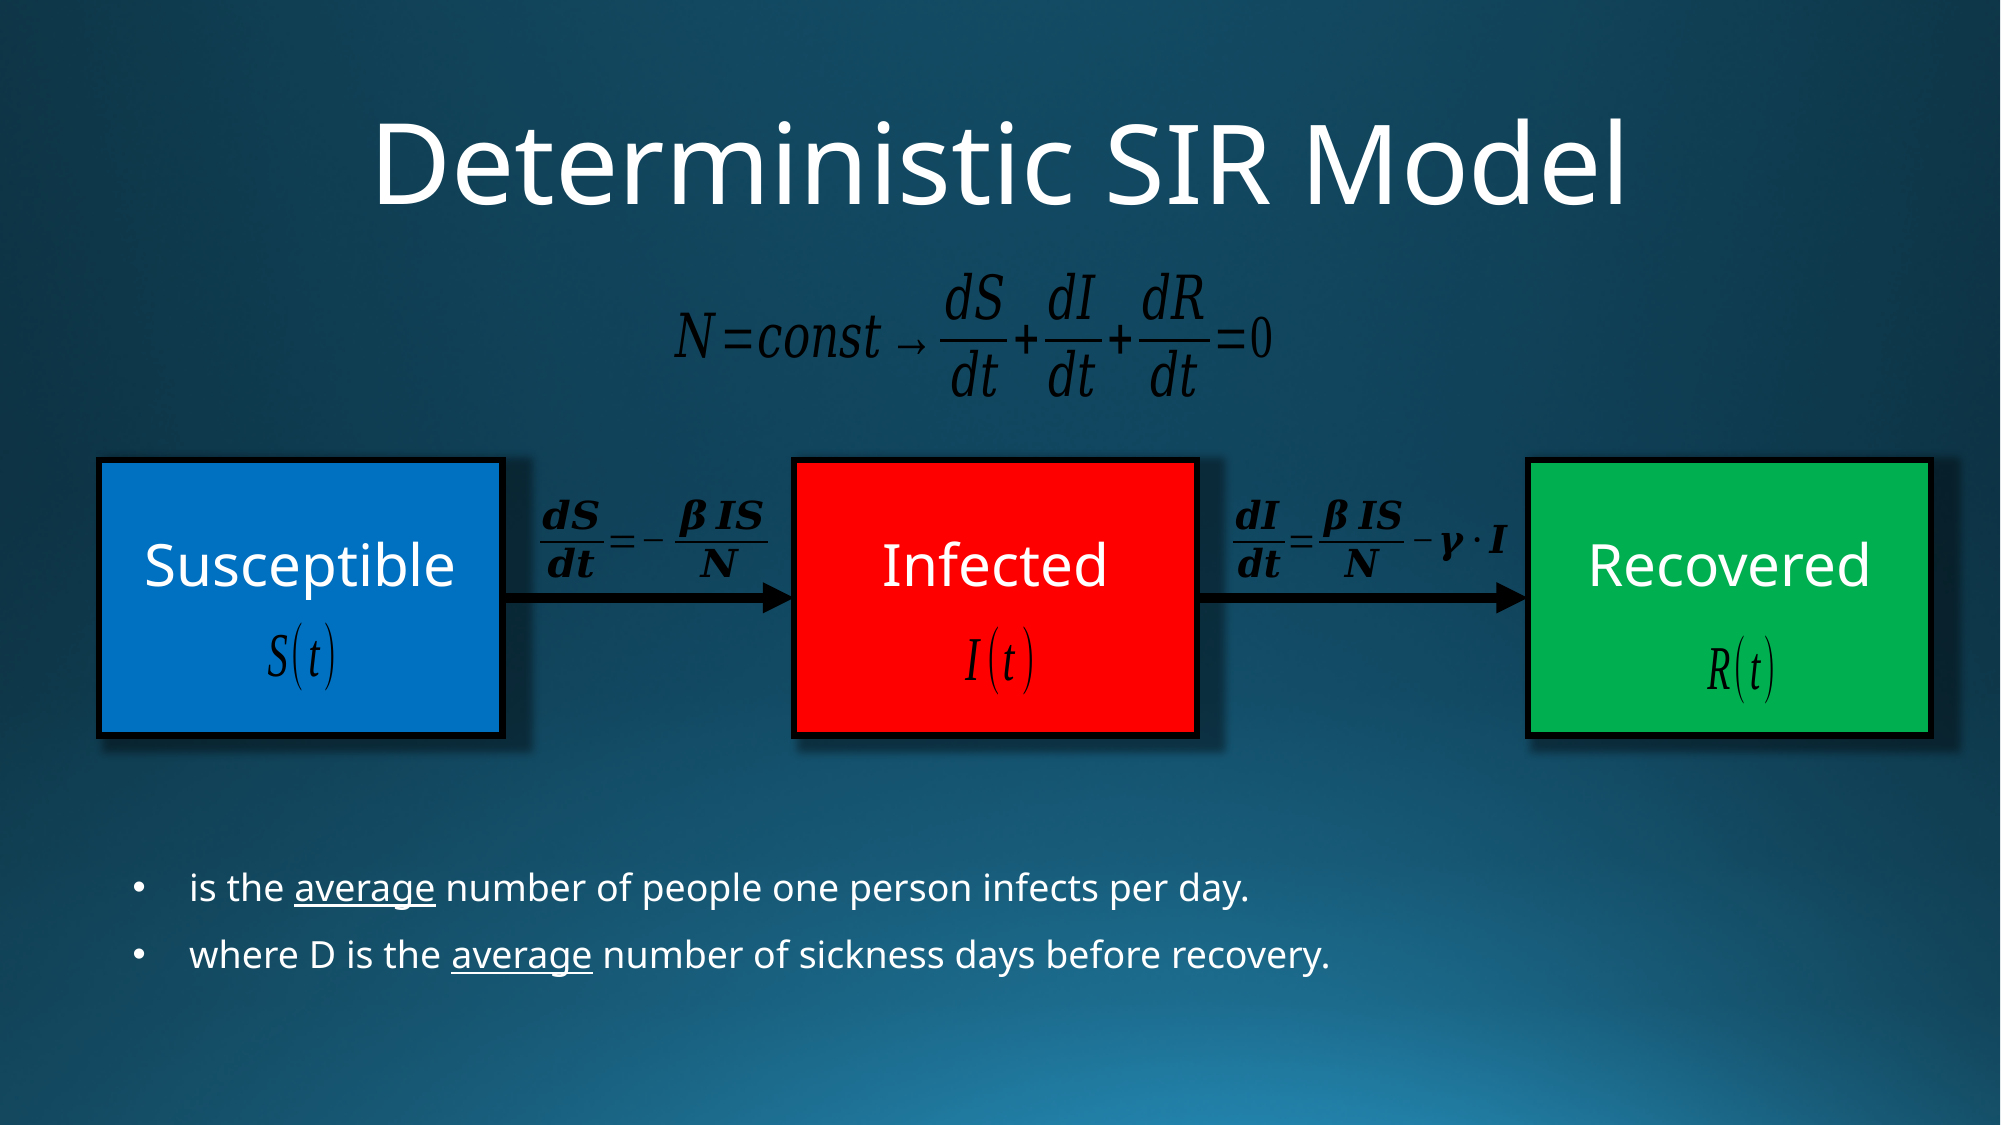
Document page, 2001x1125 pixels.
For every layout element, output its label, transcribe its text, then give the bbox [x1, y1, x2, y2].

picture [0, 0, 2001, 1125]
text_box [99, 460, 503, 736]
title Deterministic SIR Model [137, 59, 1863, 278]
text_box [793, 460, 1198, 736]
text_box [1527, 460, 1932, 736]
